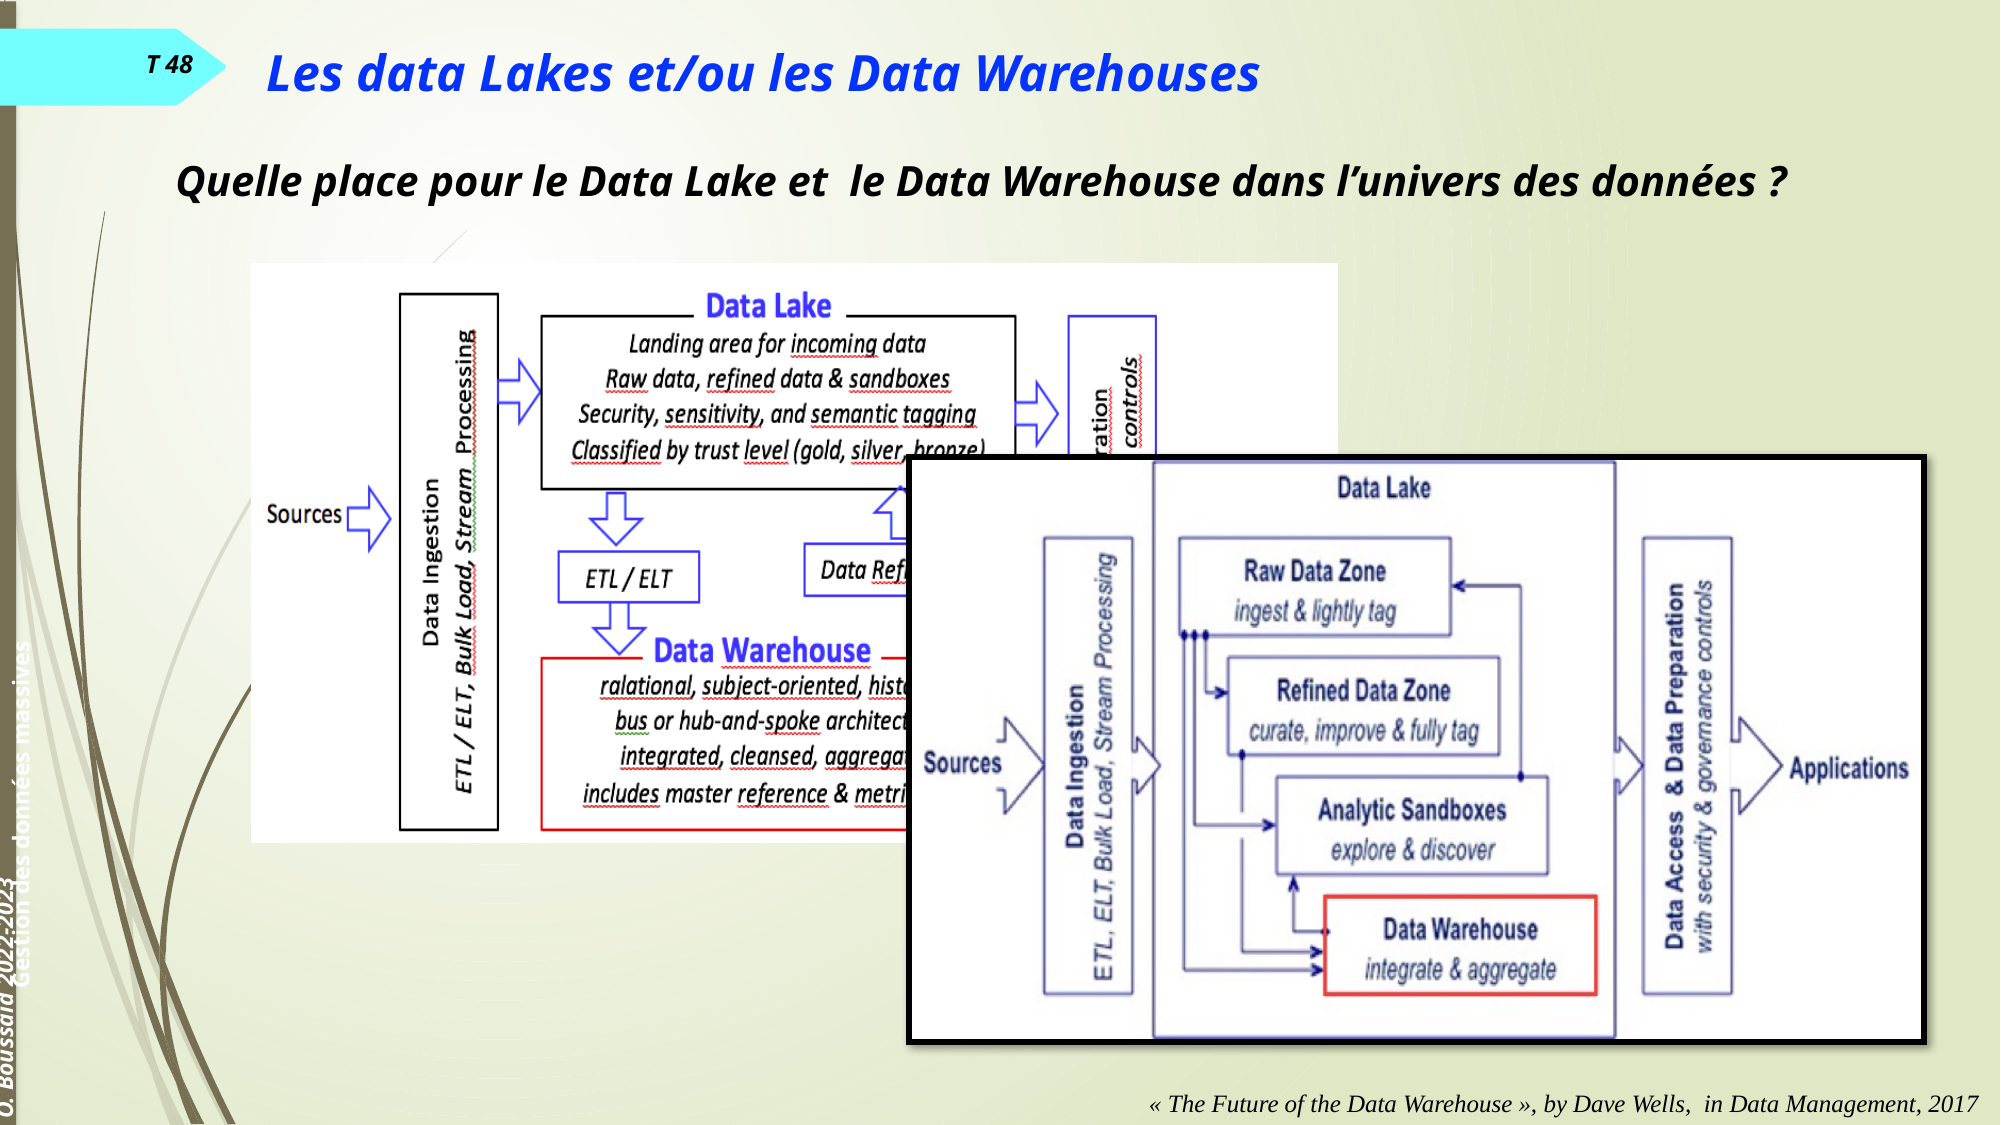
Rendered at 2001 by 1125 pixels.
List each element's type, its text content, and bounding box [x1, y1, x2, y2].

text_box « The Future of the Data Warehouse », by Dave Wells, in Data Management, 2017 [1025, 1079, 2000, 1125]
picture [251, 263, 1922, 1039]
footer Gestion des données massives [0, 619, 29, 1011]
list Quelle place pour le Data Lake et le Data Warehouse dans l’univers des données ? [160, 147, 1961, 217]
slide_number 48 [112, 41, 227, 102]
text_box Les data Lakes et/ou les Data Warehouses [251, 33, 1802, 102]
